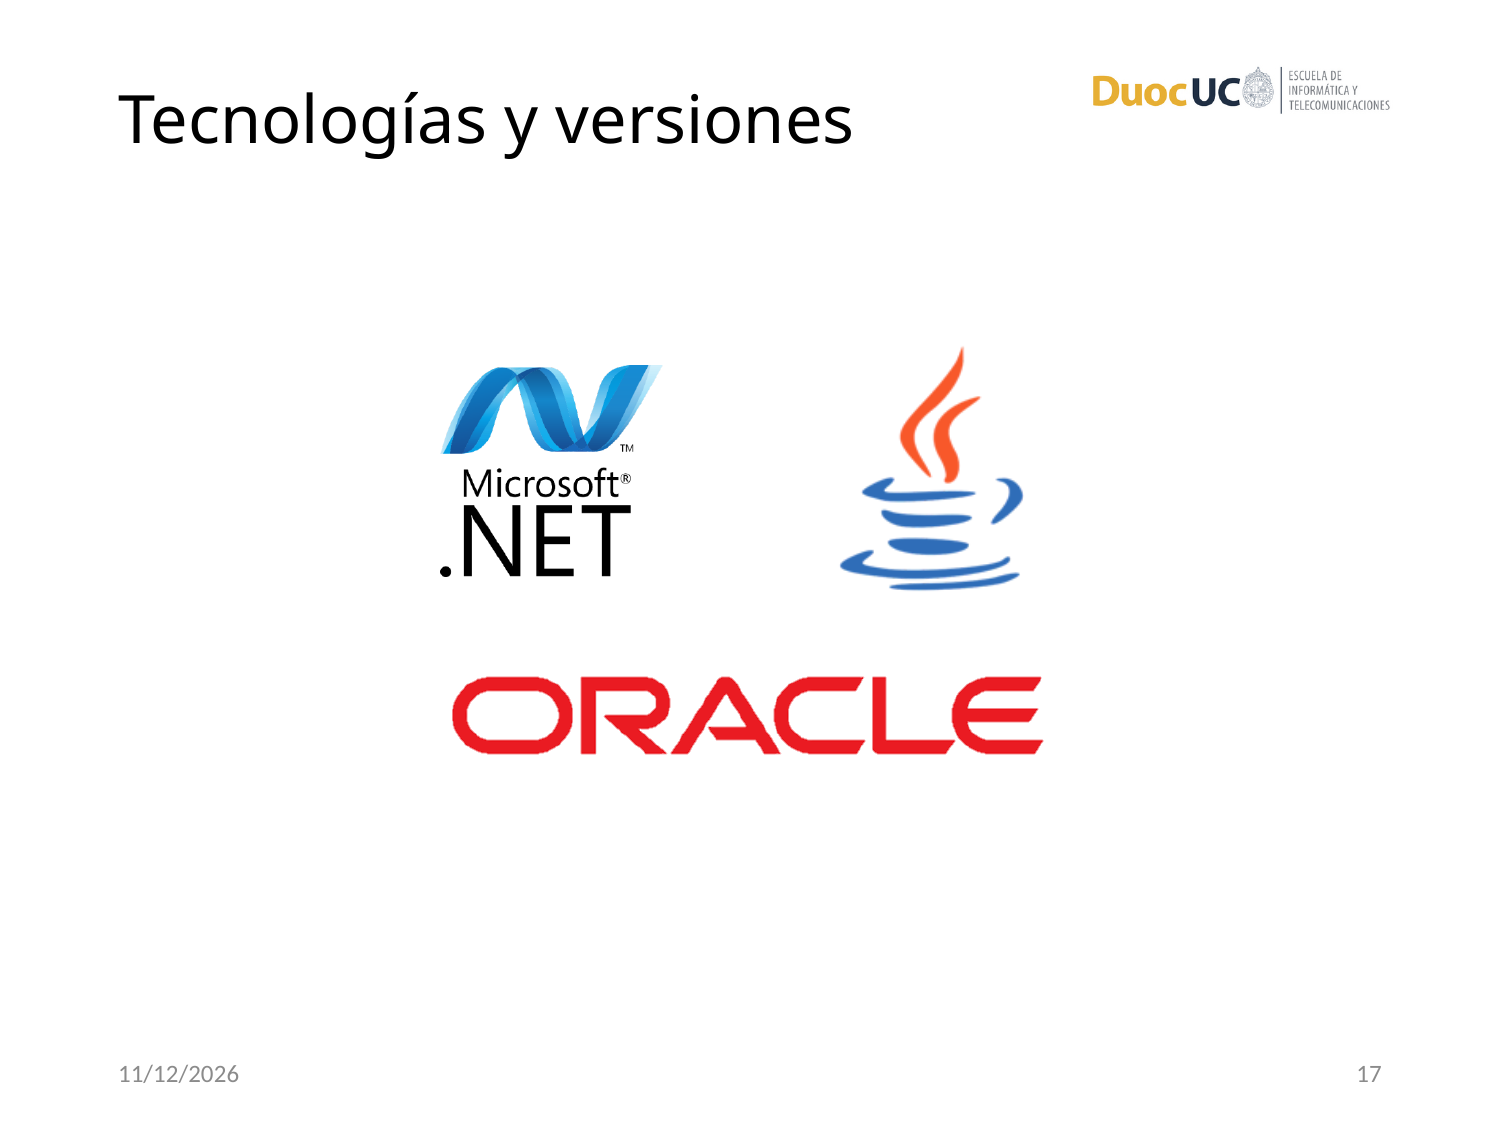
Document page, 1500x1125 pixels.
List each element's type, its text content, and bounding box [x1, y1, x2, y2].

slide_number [103, 1042, 441, 1103]
picture [827, 334, 1049, 608]
picture [440, 663, 1048, 762]
picture [440, 365, 663, 577]
picture [1085, 59, 1397, 118]
title Tecnologías y versiones [103, 59, 959, 185]
slide_number 17 [1059, 1042, 1397, 1103]
